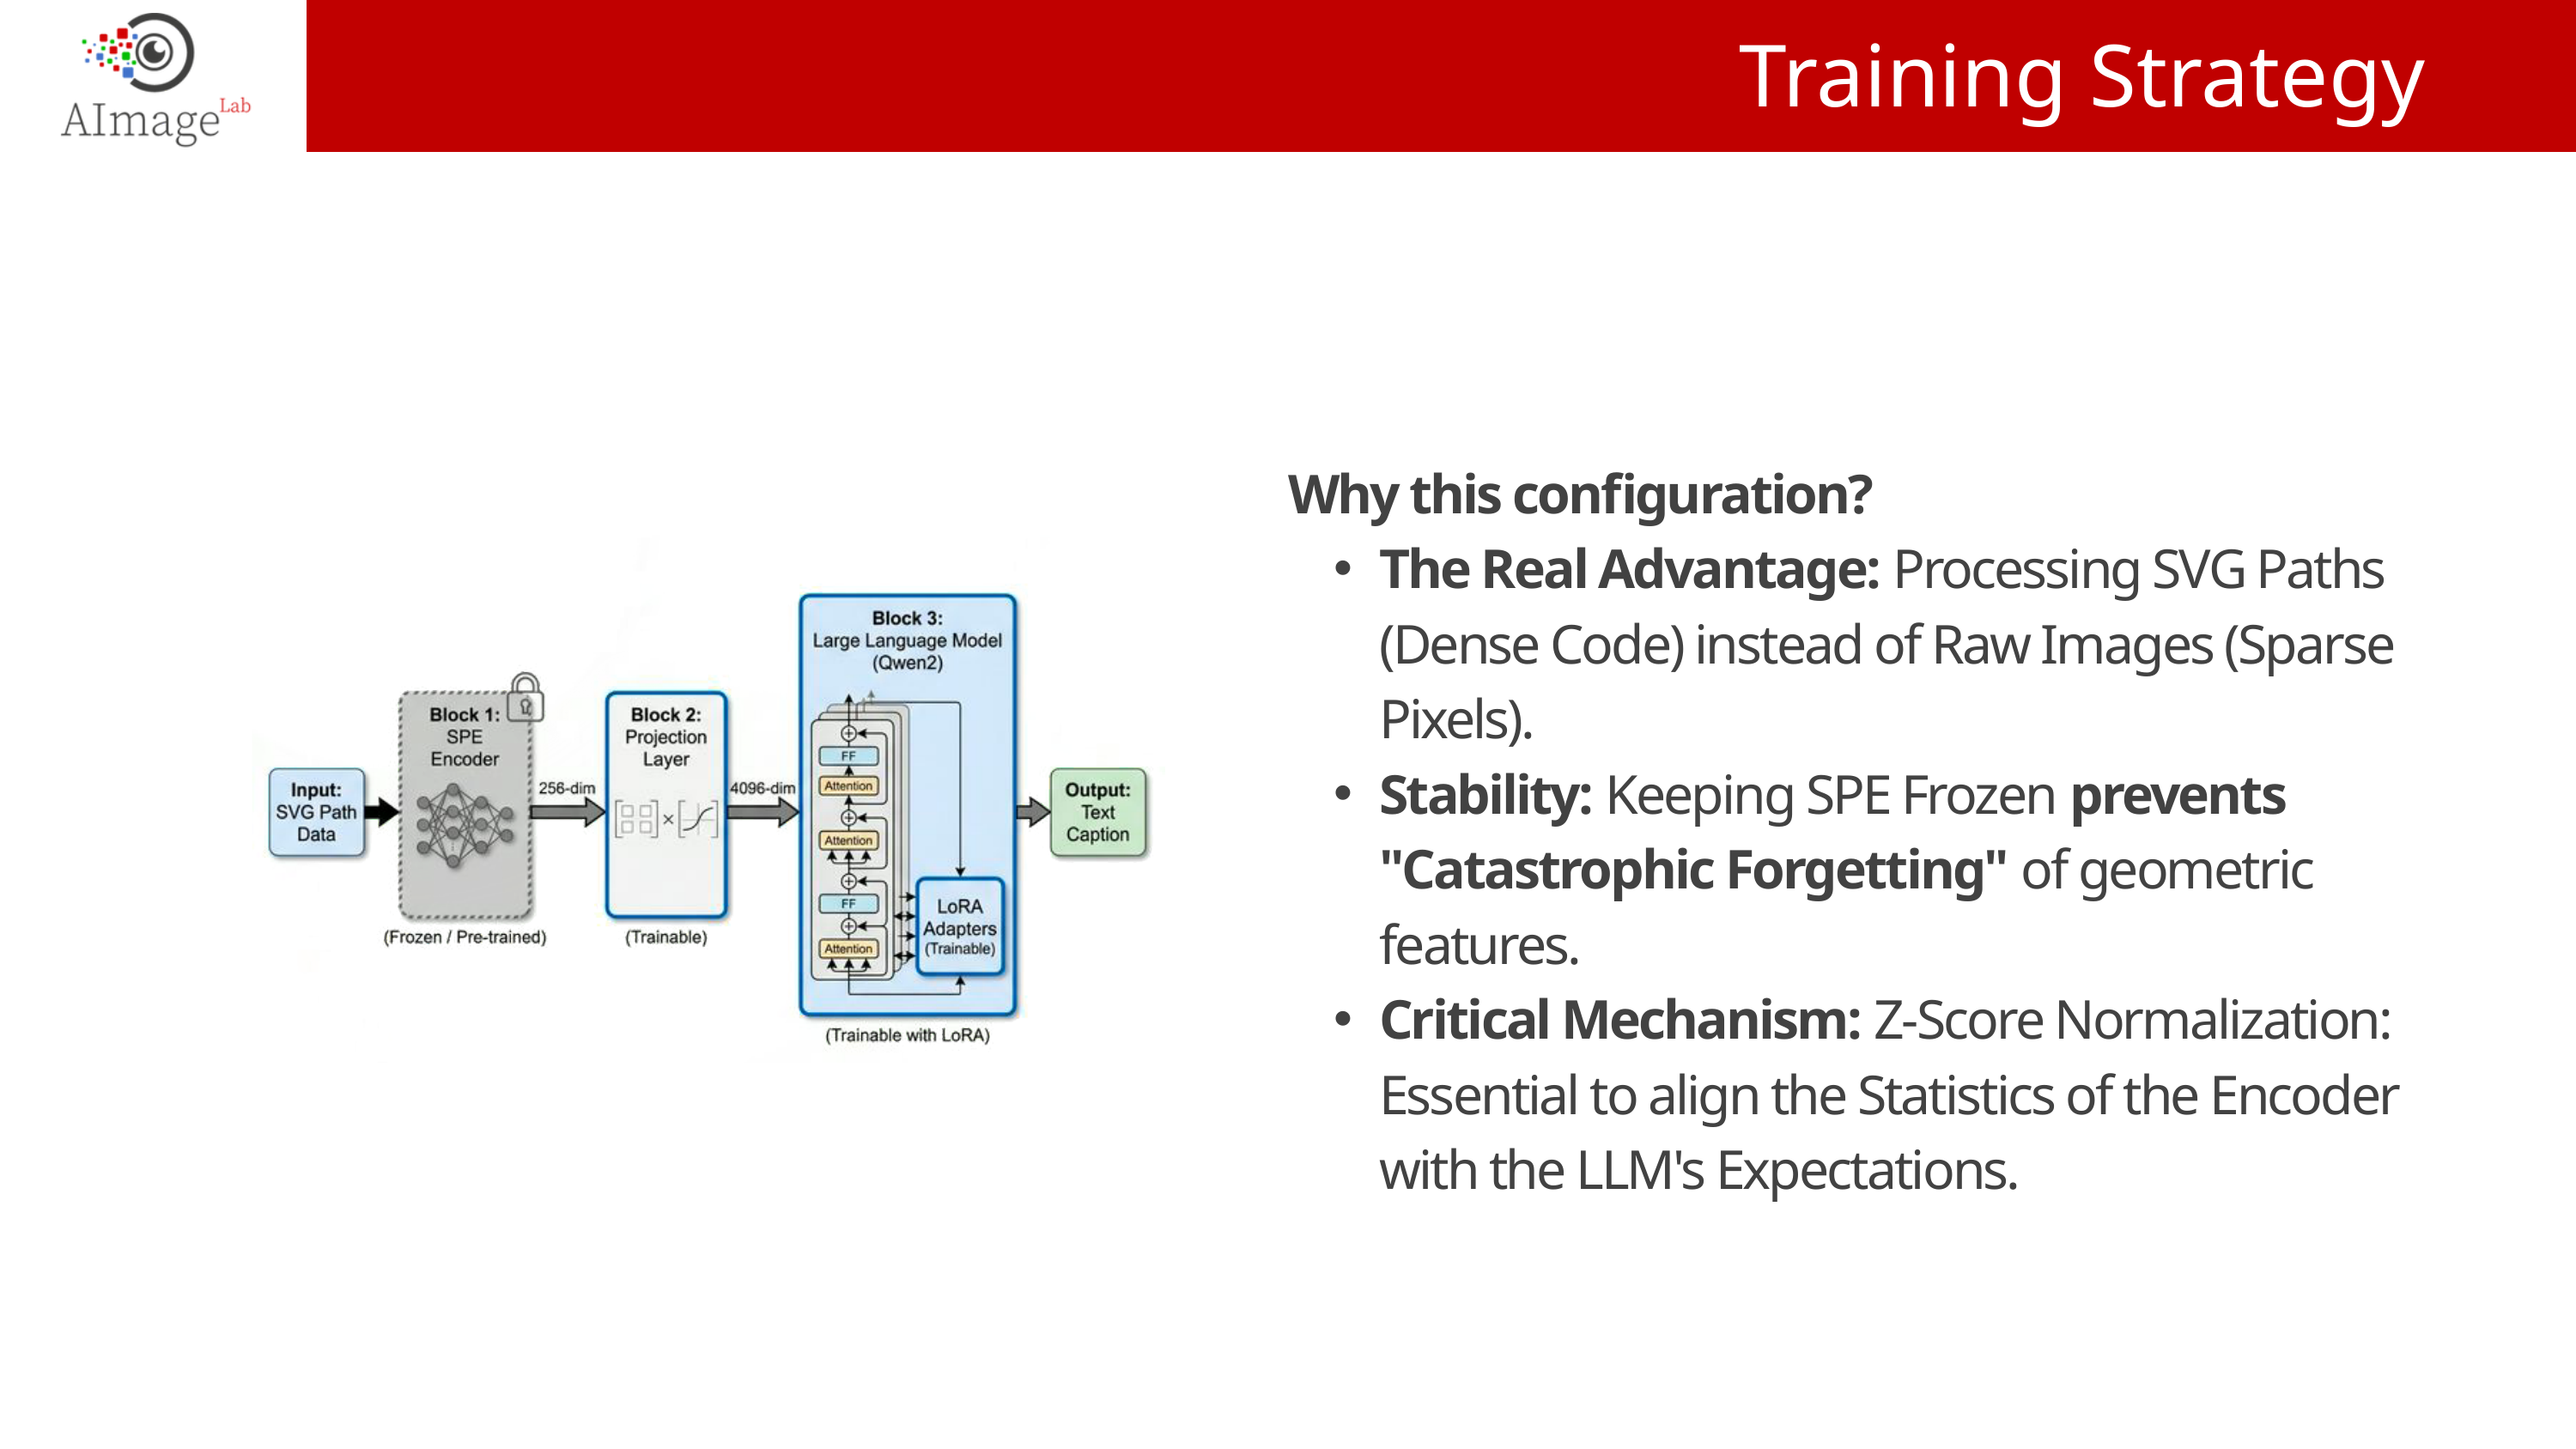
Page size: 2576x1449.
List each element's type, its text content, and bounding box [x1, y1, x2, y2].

text_box Why this configuration? The Real Advantage: Processing SVG Paths (Dense Code) instead of Raw Images (Sparse Pixels). Stability: Keeping SPE Frozen prevents "Catastrophic Forgetting" of geometric features. Critical Mechanism: Z-Score Normalization: Essential to align the Statistics of the Encoder with the LLM's Expectations. [1288, 448, 2432, 1276]
text_box [252, 535, 1165, 1063]
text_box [246, 0, 2576, 252]
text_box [60, 13, 242, 152]
